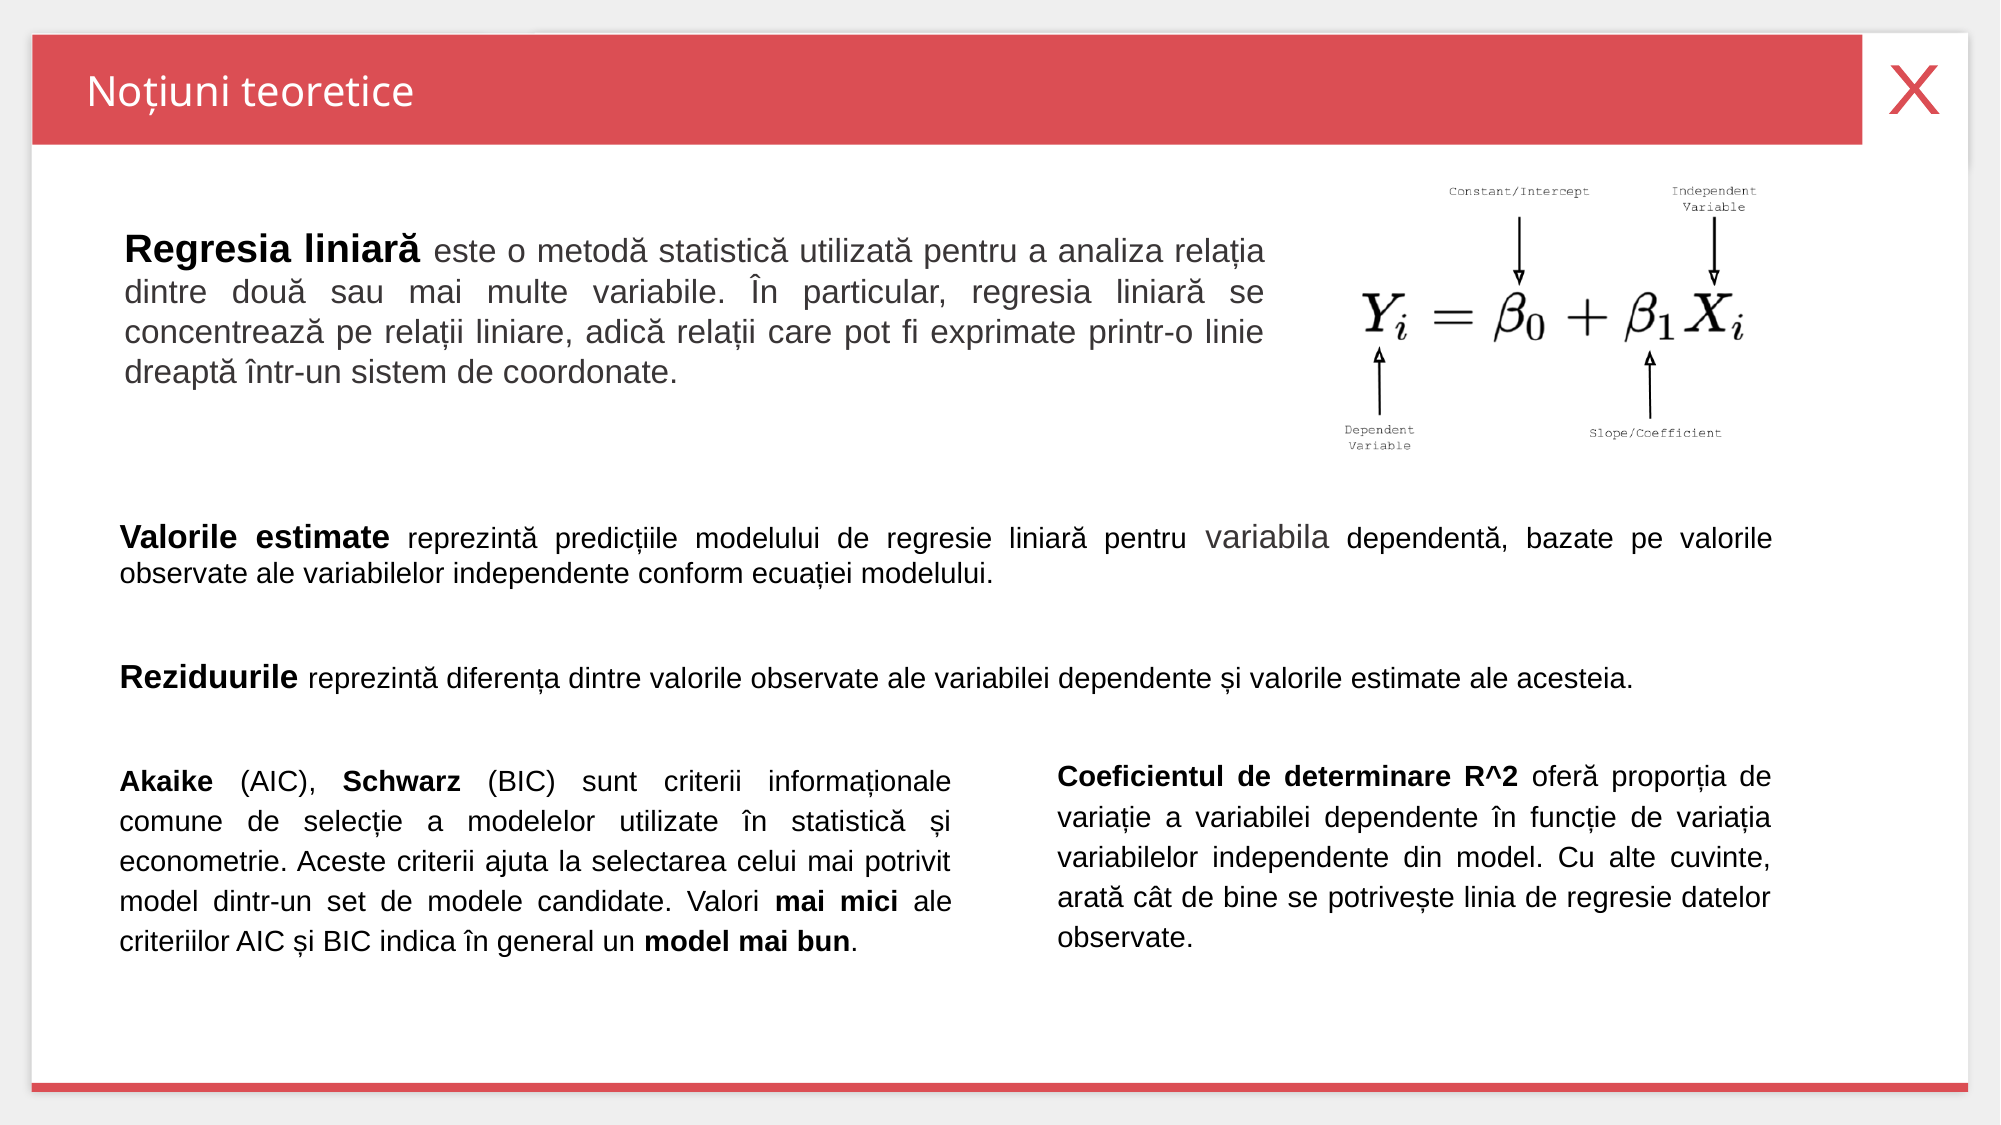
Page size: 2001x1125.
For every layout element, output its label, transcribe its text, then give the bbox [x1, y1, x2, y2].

picture [1314, 164, 1813, 467]
text_box Valorile estimate reprezintă predicțiile modelului de regresie liniară pentru variabila dependentă, bazate pe valorile observate ale variabilelor independente conform ecuației modelului. Reziduurile reprezintă diferența dintre valorile observate ale variabilei dependente și valorile estimate ale acesteia. [104, 499, 1789, 711]
text_box Akaike (AIC), Schwarz (BIC) sunt criterii informaționale comune de selecție a modelelor utilizate în statistică și econometrie. Aceste criterii ajuta la selectarea celui mai potrivit model dintr-un set de modele candidate. Valori mai mici ale criteriilor AIC și BIC indica în general un model mai bun. [104, 741, 968, 973]
title Noțiuni teoretice [66, 34, 1863, 145]
list Regresia liniară este o metodă statistică utilizată pentru a analiza relația dintre două sau mai multe variabile. În particular, regresia liniară se concentrează pe relații liniare, adică relații care pot fi exprimate printr-o linie dreaptă într-un sistem de coordonate. [104, 203, 1287, 467]
text_box Coeficientul de determinare R^2 oferă proporția de variație a variabilei dependente în funcție de variația variabilelor independente din model. Cu alte cuvinte, arată cât de bine se potrivește linia de regresie datelor observate. [1042, 737, 1788, 969]
